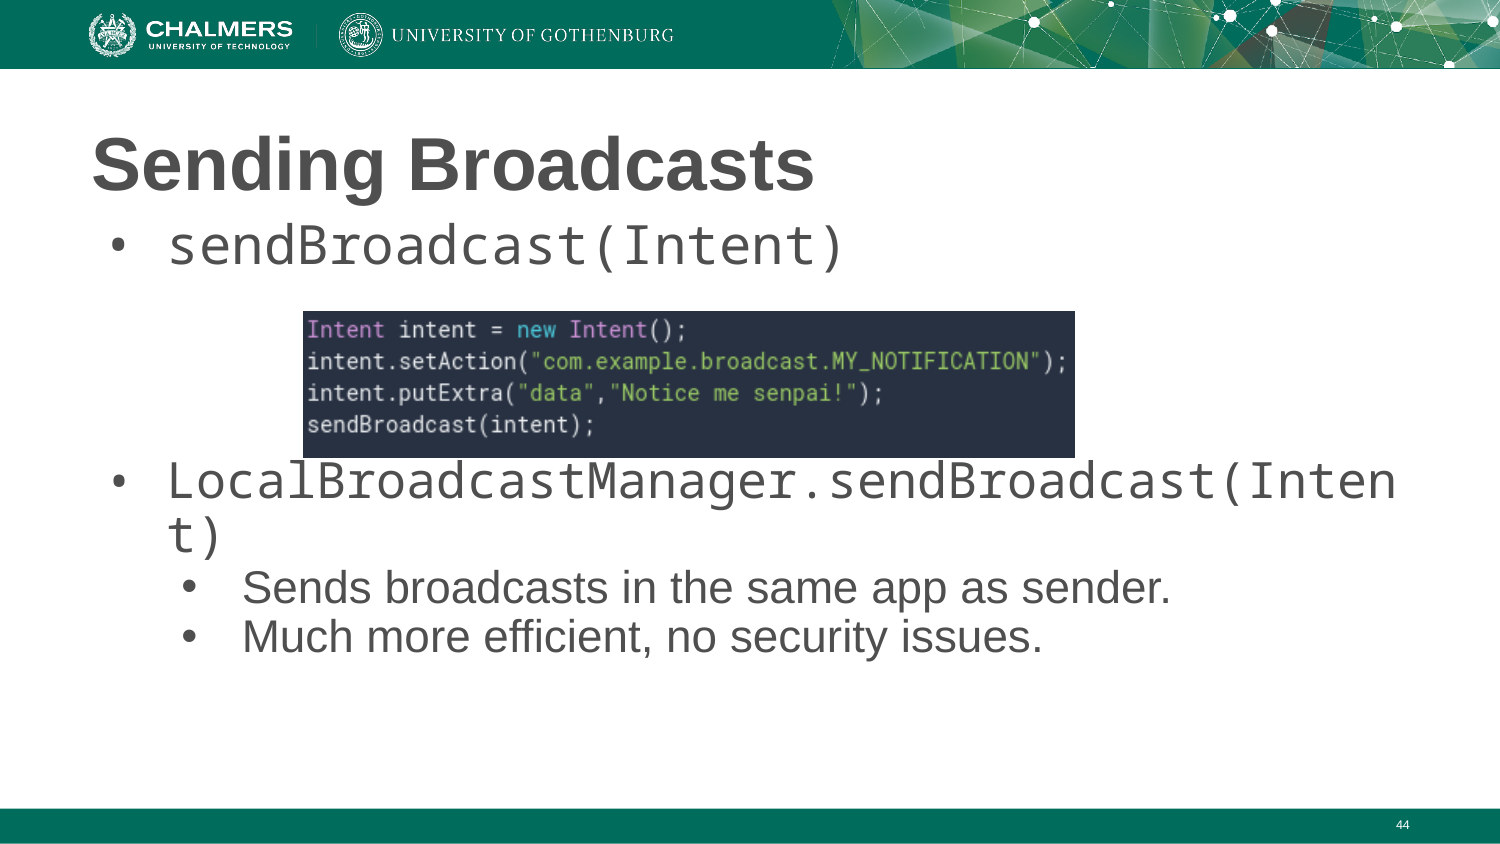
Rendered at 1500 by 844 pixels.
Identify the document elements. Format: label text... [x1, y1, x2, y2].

title Sending Broadcasts [76, 100, 1425, 210]
picture [64, 0, 696, 85]
picture [302, 311, 1076, 458]
list sendBroadcast(Intent) LocalBroadcastManager.sendBroadcast(Intent) Sends broadcasts in the same app as sender. Much more efficient, no security issues. [76, 210, 1425, 782]
slide_number ‹#› [1074, 809, 1425, 844]
picture [759, 0, 1500, 68]
